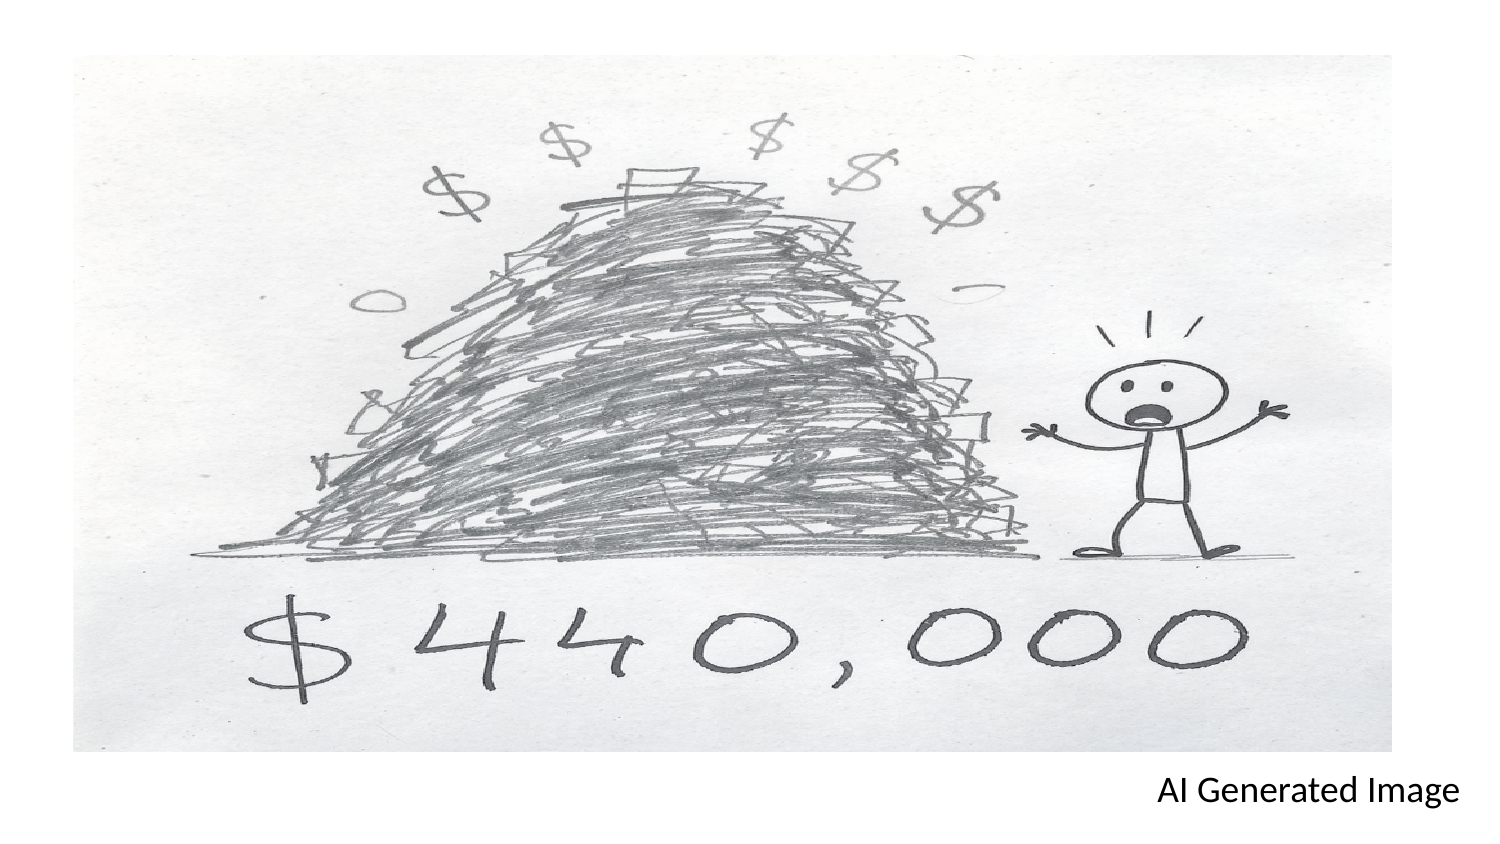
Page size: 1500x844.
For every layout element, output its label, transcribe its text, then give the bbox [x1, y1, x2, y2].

text_box AI Generated Image [1142, 758, 1476, 818]
picture [72, 55, 1392, 753]
